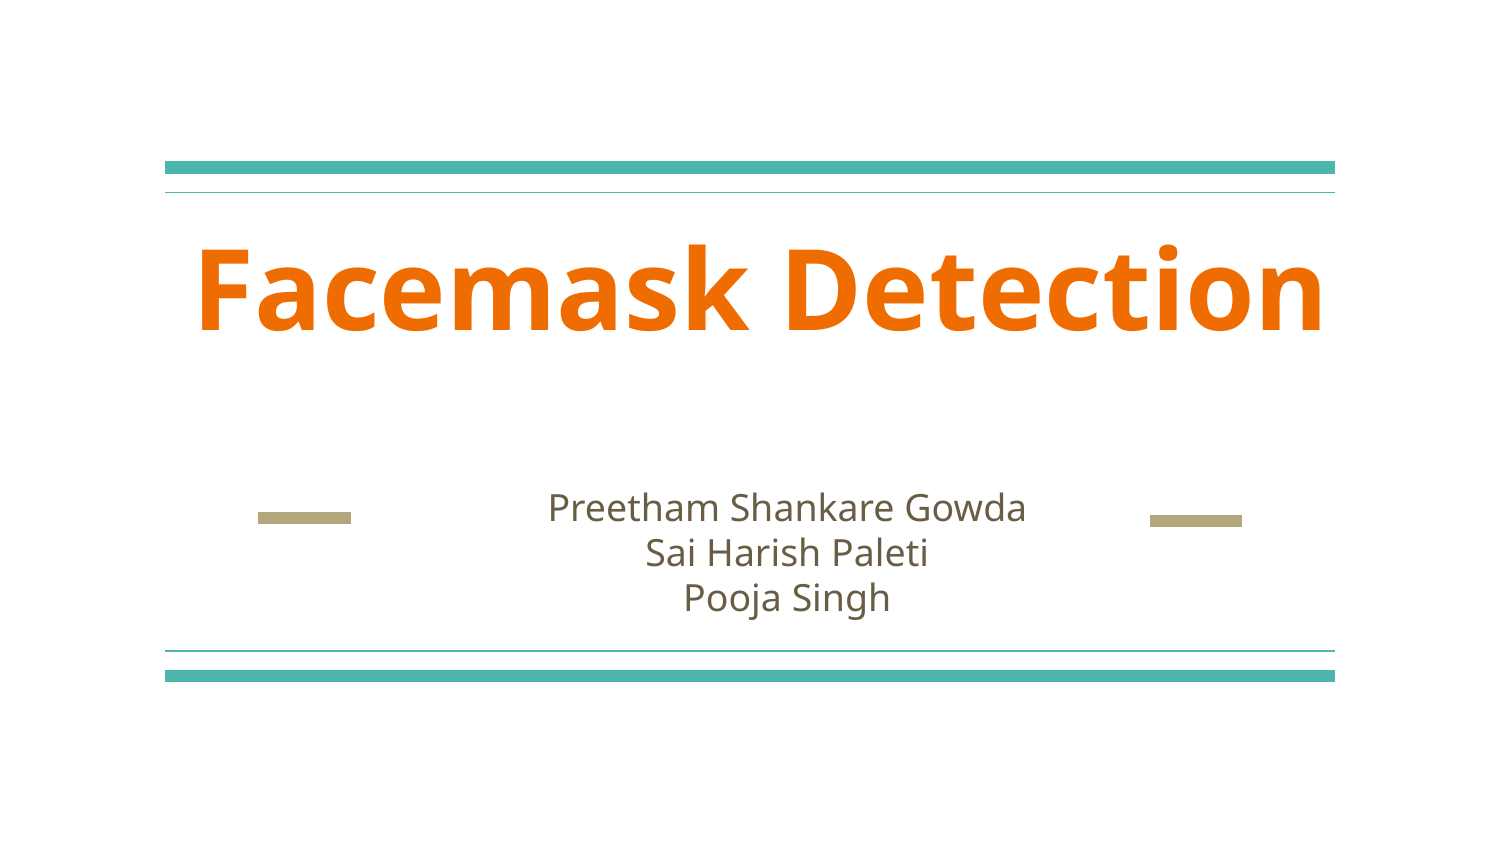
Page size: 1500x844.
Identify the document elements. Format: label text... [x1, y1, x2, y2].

title Facemask Detection [59, 220, 1463, 368]
subtitle Preetham Shankare Gowda Sai Harish Paleti Pooja Singh [40, 468, 1460, 780]
